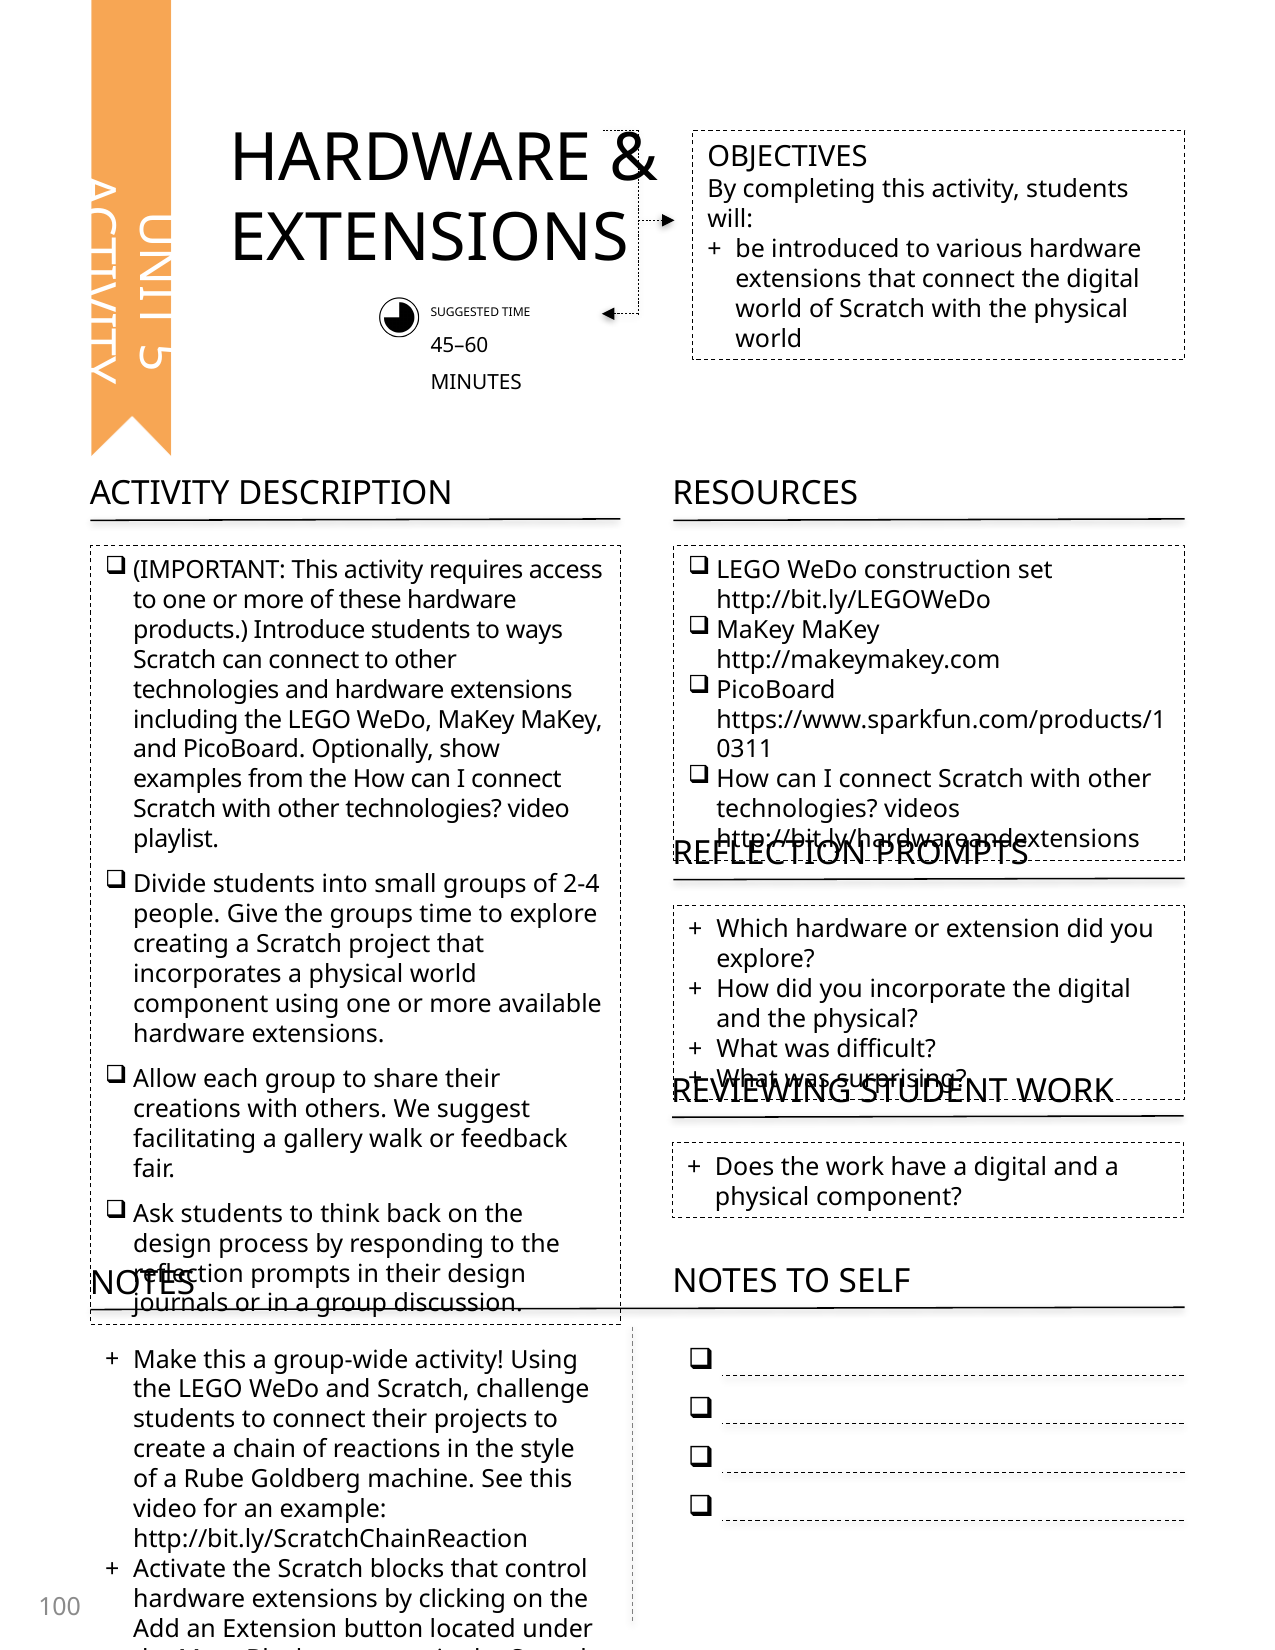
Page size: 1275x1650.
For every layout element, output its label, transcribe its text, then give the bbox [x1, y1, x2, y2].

text_box Make this a group-wide activity! Using the LEGO WeDo and Scratch, challenge students to connect their projects to create a chain of reactions in the style of a Rube Goldberg machine. See this video for an example: http://bit.ly/ScratchChainReaction Activate the Scratch blocks that control hardware extensions by clicking on the Add an Extension button located under the More Blocks category in the Scratch project editor. [90, 1335, 621, 1650]
text_box SUGGESTED TIME 45–60 MINUTES [415, 277, 595, 402]
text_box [657, 823, 1201, 1042]
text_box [601, 130, 675, 315]
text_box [74, 1251, 1201, 1310]
text_box HARDWARE & EXTENSIONS [214, 106, 677, 281]
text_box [673, 1347, 1185, 1539]
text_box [74, 464, 621, 1062]
text_box OBJECTIVES By completing this activity, students will: be introduced to various hardware extensions that connect the digital world of Scratch with the physical world [692, 130, 1185, 360]
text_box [90, 0, 172, 459]
slide_number 100 [23, 1561, 321, 1650]
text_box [657, 464, 1201, 804]
picture [373, 296, 428, 341]
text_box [656, 1061, 1200, 1189]
